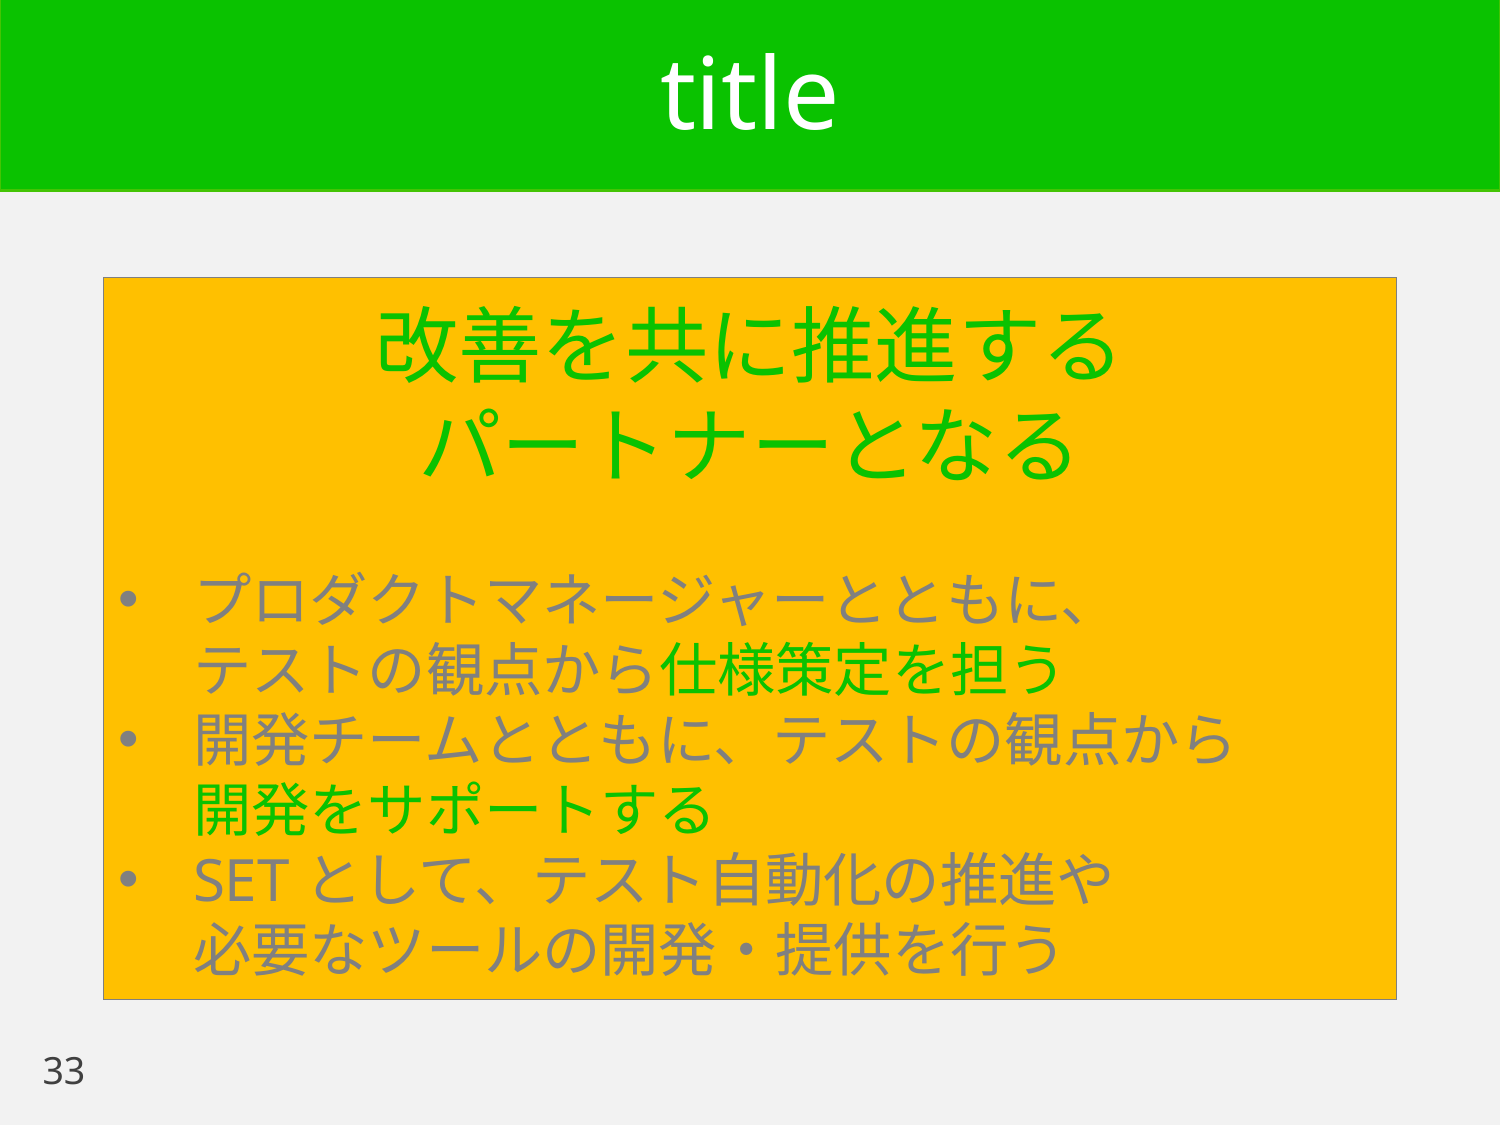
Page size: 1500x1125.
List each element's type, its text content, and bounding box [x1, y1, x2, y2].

list 改善を共に推進する パートナーとなる プロダクトマネージャーとともに、 テストの観点から仕様策定を担う 開発チームとともに、テストの観点から 開発をサポートする SETとして、テスト自動化の推進や 必要なツールの開発・提供を行う [103, 277, 1397, 1000]
slide_number 33 [27, 1042, 146, 1102]
title title [0, 53, 1500, 140]
